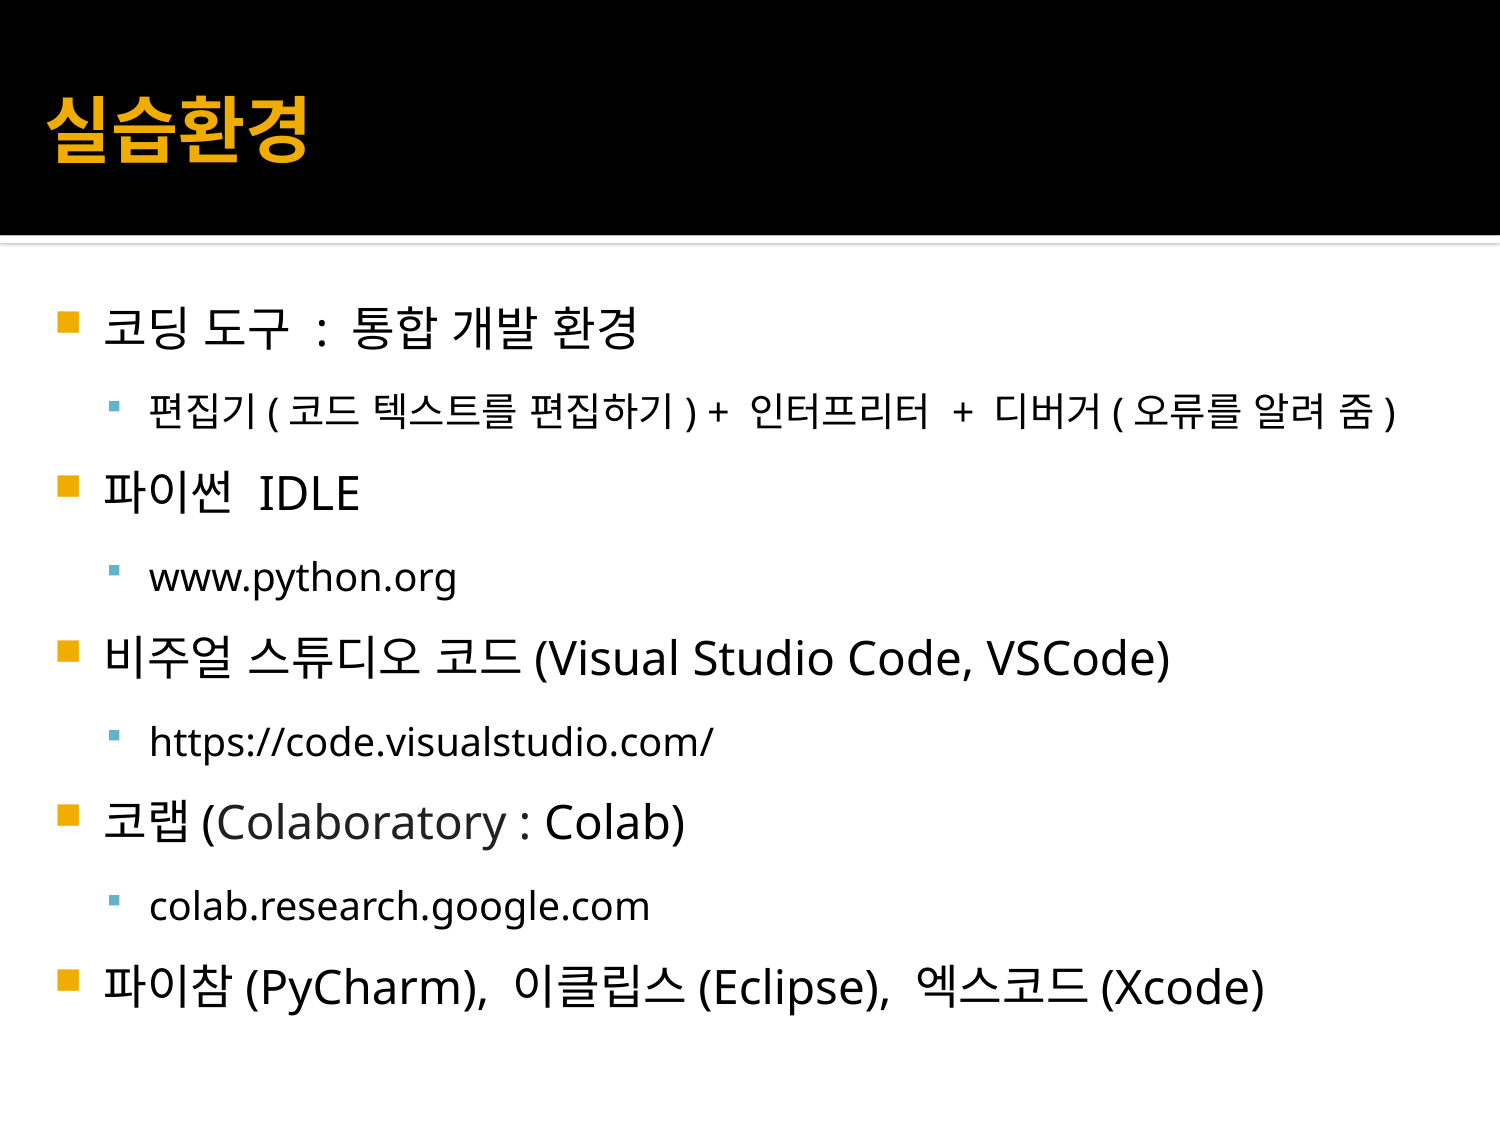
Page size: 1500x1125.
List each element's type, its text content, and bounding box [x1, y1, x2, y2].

title 실습환경 [29, 25, 1425, 231]
list 코딩 도구 : 통합 개발 환경 편집기(코드 텍스트를 편집하기) + 인터프리터 + 디버거(오류를 알려 줌) 파이썬 IDLE www.python.org 비주얼 스튜디오 코드(Visual Studio Code, VSCode) https://code.visualstudio.com/ 코랩(Colaboratory : Colab) colab.research.google.com 파이참(PyCharm), 이클립스(Eclipse), 엑스코드(Xcode) [26, 255, 1447, 1035]
